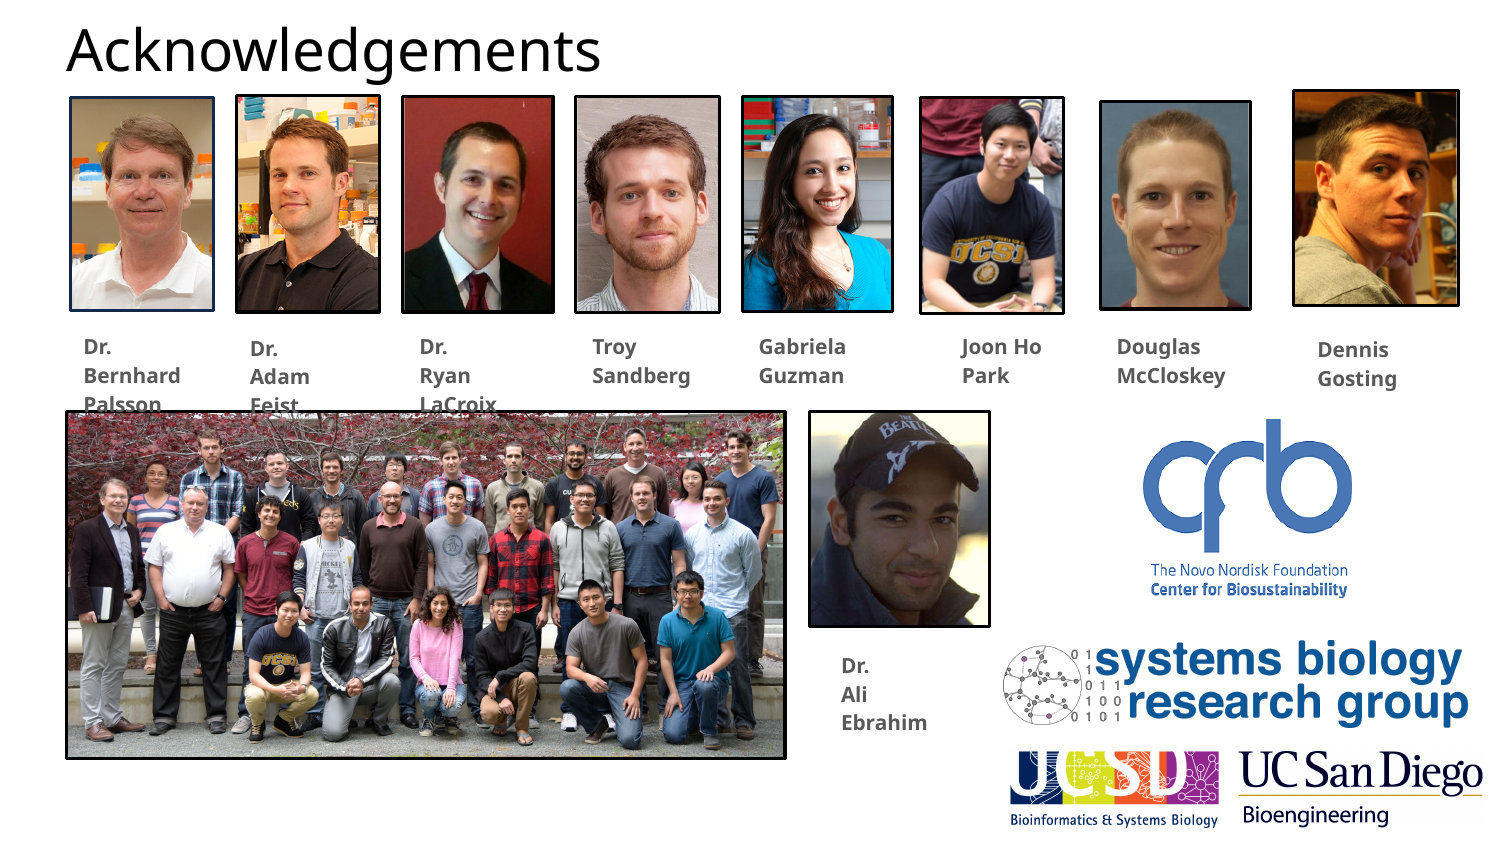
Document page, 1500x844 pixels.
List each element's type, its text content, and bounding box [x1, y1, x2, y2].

picture [237, 97, 379, 311]
title Acknowledgements [51, 0, 1449, 92]
picture [1294, 91, 1457, 305]
picture [1101, 102, 1249, 308]
picture [1008, 748, 1221, 829]
picture [404, 97, 552, 311]
picture [1234, 748, 1486, 829]
picture [810, 412, 989, 626]
text_box Dr. Adam Feist [234, 346, 359, 403]
picture [577, 97, 719, 311]
picture [67, 412, 784, 758]
text_box Joon Ho Park [946, 331, 1094, 387]
picture [1143, 419, 1352, 598]
text_box Troy Sandberg [577, 331, 725, 387]
picture [1002, 640, 1469, 729]
text_box Dennis Gosting [1302, 334, 1450, 391]
text_box Dr. Ali Ebrahim [826, 663, 973, 720]
text_box Dr. Bernhard Palsson [68, 345, 216, 402]
picture [921, 98, 1063, 313]
text_box Gabriela Guzman [743, 331, 891, 387]
picture [743, 97, 892, 311]
text_box Dr. Ryan LaCroix [404, 345, 552, 402]
text_box Douglas McCloskey [1101, 331, 1249, 388]
picture [71, 98, 213, 310]
